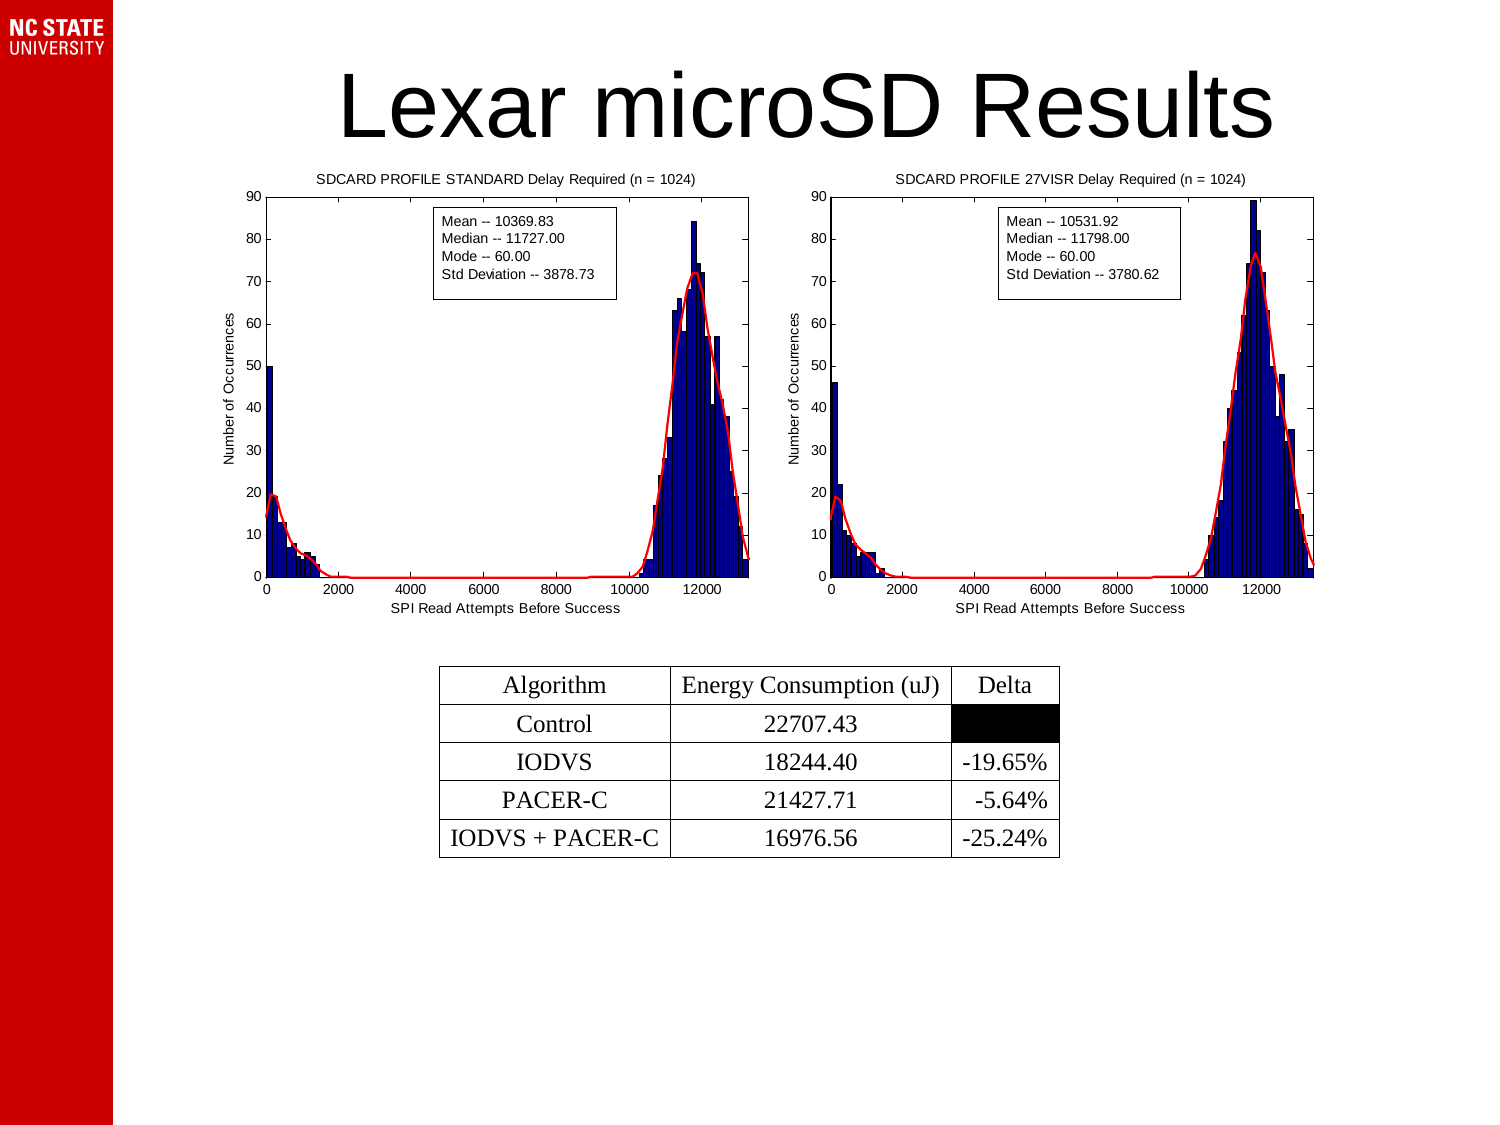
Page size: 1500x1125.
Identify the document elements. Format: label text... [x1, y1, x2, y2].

picture [184, 161, 1373, 630]
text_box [280, 665, 1220, 902]
title Lexar microSD Results [114, 7, 1500, 195]
picture [0, 0, 113, 1125]
